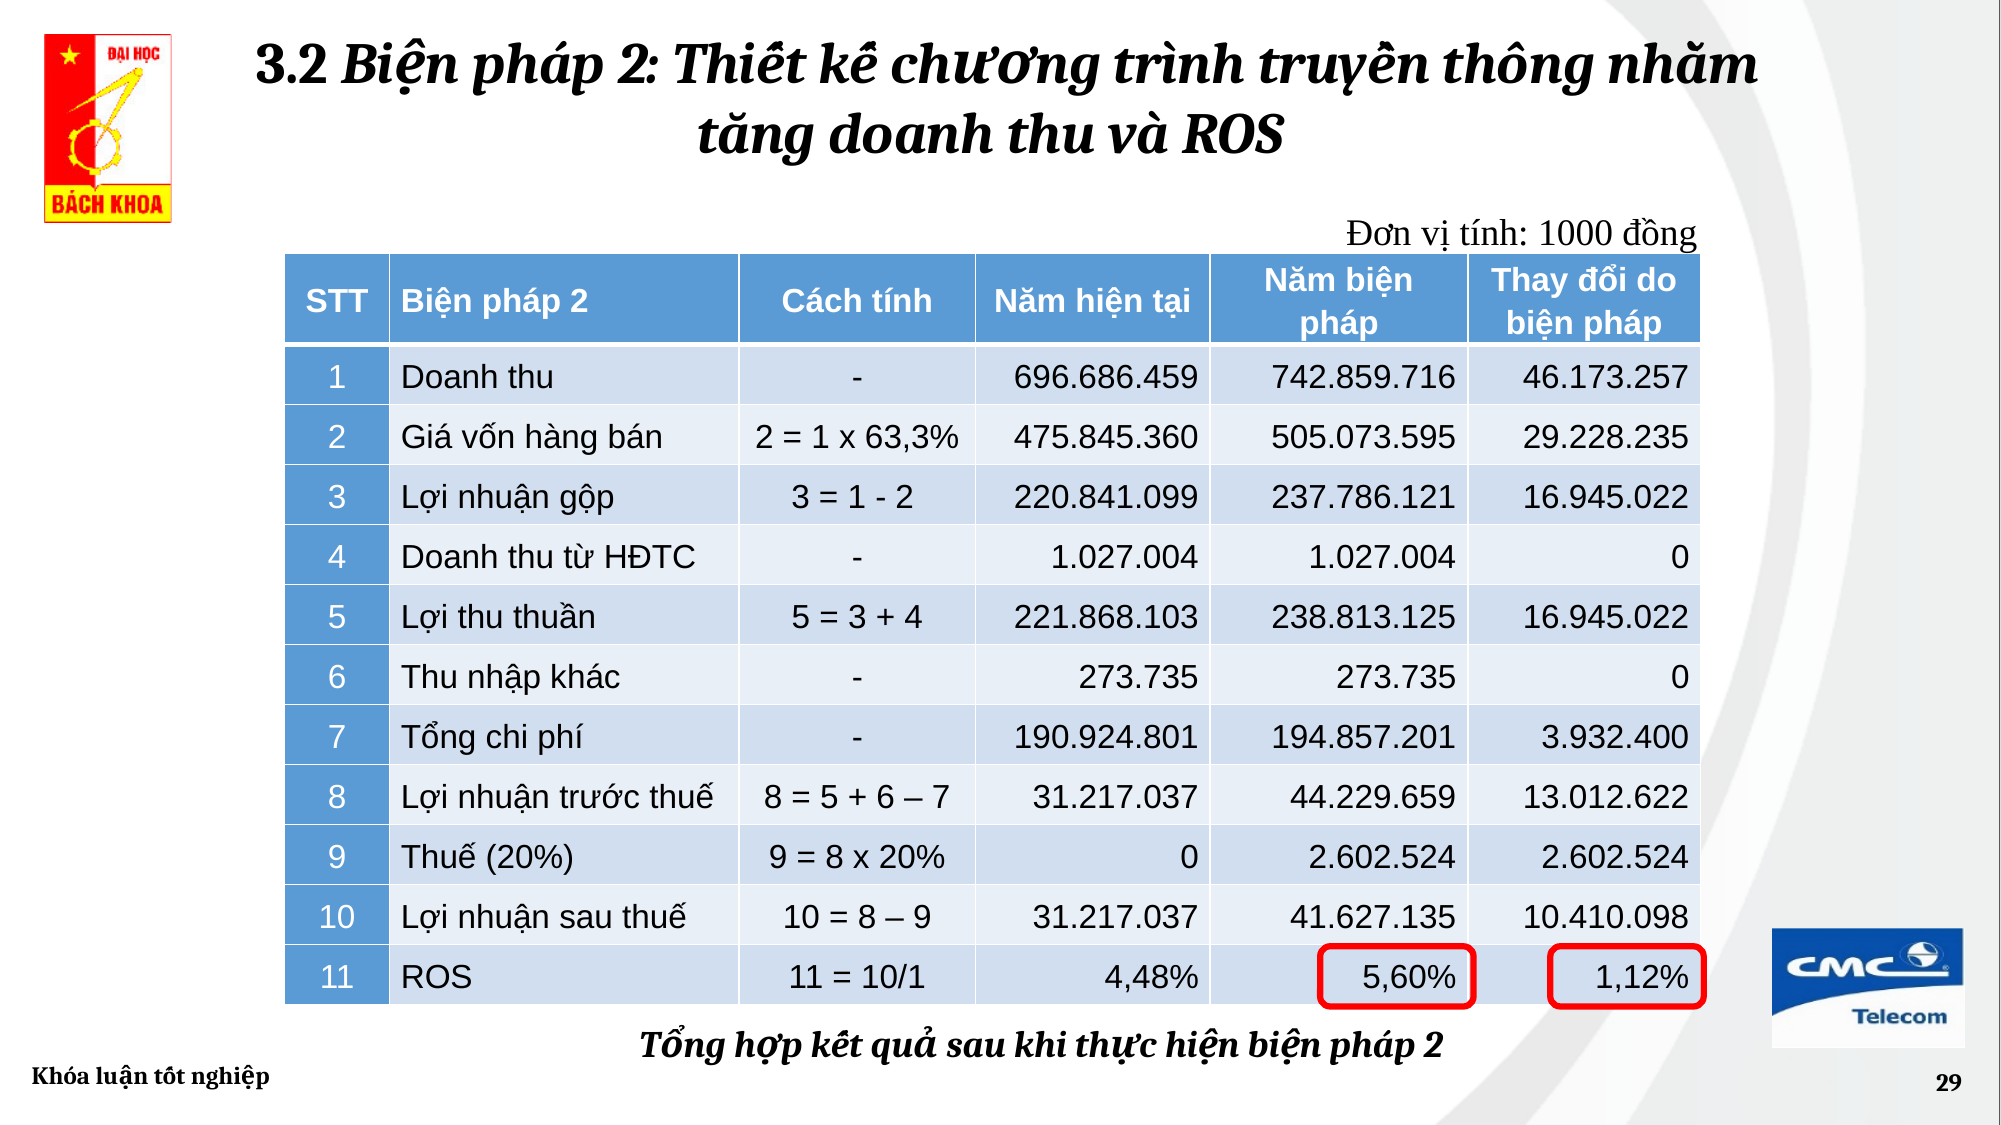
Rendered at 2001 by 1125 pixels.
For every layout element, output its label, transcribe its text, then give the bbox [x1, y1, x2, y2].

table_cell 221.868.103 [976, 585, 1209, 644]
text_box Đơn vị tính: 1000 đồng [1331, 193, 1736, 261]
table_cell 5 [285, 585, 389, 644]
table_cell 3 [285, 465, 389, 524]
table_cell 190.924.801 [976, 705, 1209, 764]
table_cell 3 = 1 - 2 [740, 465, 975, 524]
table_header Cách tính [740, 254, 975, 342]
table_cell 5 = 3 + 4 [740, 585, 975, 644]
table_header Năm biện pháp [1211, 254, 1467, 342]
picture [0, 0, 2001, 1125]
table_cell 29.228.235 [1469, 405, 1700, 464]
table_cell 11 [285, 945, 389, 1004]
table_cell 1,12% [1469, 945, 1556, 1004]
table_cell 220.841.099 [976, 465, 1209, 524]
table_cell 2.602.524 [1211, 825, 1467, 884]
table_cell Thuế (20%) [390, 825, 738, 884]
table_cell 9 = 8 x 20% [740, 825, 975, 884]
table_header STT [285, 254, 389, 342]
table_cell 44.229.659 [1211, 765, 1467, 824]
table_cell 475.845.360 [976, 405, 1209, 464]
table_cell Giá vốn hàng bán [390, 405, 738, 464]
text_box 3.2 Biện pháp 2: Thiết kế chương trình truyền thông nhằm tăng doanh thu và ROS [241, 17, 1842, 173]
table_cell 1.027.004 [976, 525, 1209, 584]
table_cell 273.735 [1211, 645, 1467, 704]
table_cell Tổng chi phí [390, 705, 738, 764]
table_cell 0 [976, 825, 1209, 884]
table_cell 505.073.595 [1211, 405, 1467, 464]
table_cell 742.859.716 [1211, 347, 1467, 404]
table_cell 4 [285, 525, 389, 584]
table_header Năm hiện tại [976, 254, 1209, 342]
table_cell Lợi nhuận sau thuế [390, 885, 738, 944]
table_cell 1.027.004 [1211, 525, 1467, 584]
table_cell 9 [285, 825, 389, 884]
table_cell 3.932.400 [1469, 705, 1700, 764]
table_cell 13.012.622 [1469, 765, 1700, 824]
table_cell 31.217.037 [976, 765, 1209, 824]
table_cell 4,48% [976, 945, 1209, 1004]
table_cell 16.945.022 [1469, 465, 1700, 524]
slide_number 29 [1527, 1051, 1978, 1111]
table_cell 237.786.121 [1211, 465, 1467, 524]
table_cell Lợi thu thuần [390, 585, 738, 644]
table_cell 10 = 8 – 9 [740, 885, 975, 944]
table_cell 7 [285, 705, 389, 764]
table_cell 46.173.257 [1469, 347, 1700, 404]
slide_number Khóa luận tốt nghiệp [16, 1044, 467, 1105]
table_cell Lợi nhuận gộp [390, 465, 738, 524]
table_cell 41.627.135 [1211, 885, 1467, 944]
table_cell Thu nhập khác [390, 645, 738, 704]
table_cell - [740, 347, 975, 404]
table_header Thay đổi do biện pháp [1469, 261, 1700, 342]
table_cell 8 = 5 + 6 – 7 [740, 765, 975, 824]
text_box Tổng hợp kết quả sau khi thực hiện biện pháp 2 [624, 1013, 1459, 1073]
table_cell - [740, 645, 975, 704]
table_cell 11 = 10/1 [740, 945, 975, 1004]
table_cell 2.602.524 [1469, 825, 1700, 884]
table_cell 6 [285, 645, 389, 704]
table_cell ROS [390, 945, 738, 1004]
table_header Biện pháp 2 [390, 254, 738, 342]
table_cell 16.945.022 [1469, 585, 1700, 644]
table_cell 238.813.125 [1211, 585, 1467, 644]
table_cell 2 = 1 x 63,3% [740, 405, 975, 464]
table_cell 0 [1469, 645, 1700, 704]
table_cell Doanh thu từ HĐTC [390, 525, 738, 584]
table_cell 2 [285, 405, 389, 464]
table_cell - [740, 525, 975, 584]
table_cell 0 [1469, 525, 1700, 584]
text_box [1319, 945, 1475, 1008]
table_cell 194.857.201 [1211, 705, 1467, 764]
table_cell Lợi nhuận trước thuế [390, 765, 738, 824]
table_cell 10.410.098 [1469, 885, 1700, 944]
table_cell - [740, 705, 975, 764]
table_cell 5,60% [1211, 945, 1326, 1004]
table_cell 31.217.037 [976, 885, 1209, 944]
table_cell 10 [285, 885, 389, 944]
table_cell 696.686.459 [976, 347, 1209, 404]
table_cell 1 [285, 347, 389, 404]
table_cell 273.735 [976, 645, 1209, 704]
table_cell Doanh thu [390, 347, 738, 404]
table_cell 8 [285, 765, 389, 824]
text_box [1549, 945, 1705, 1008]
